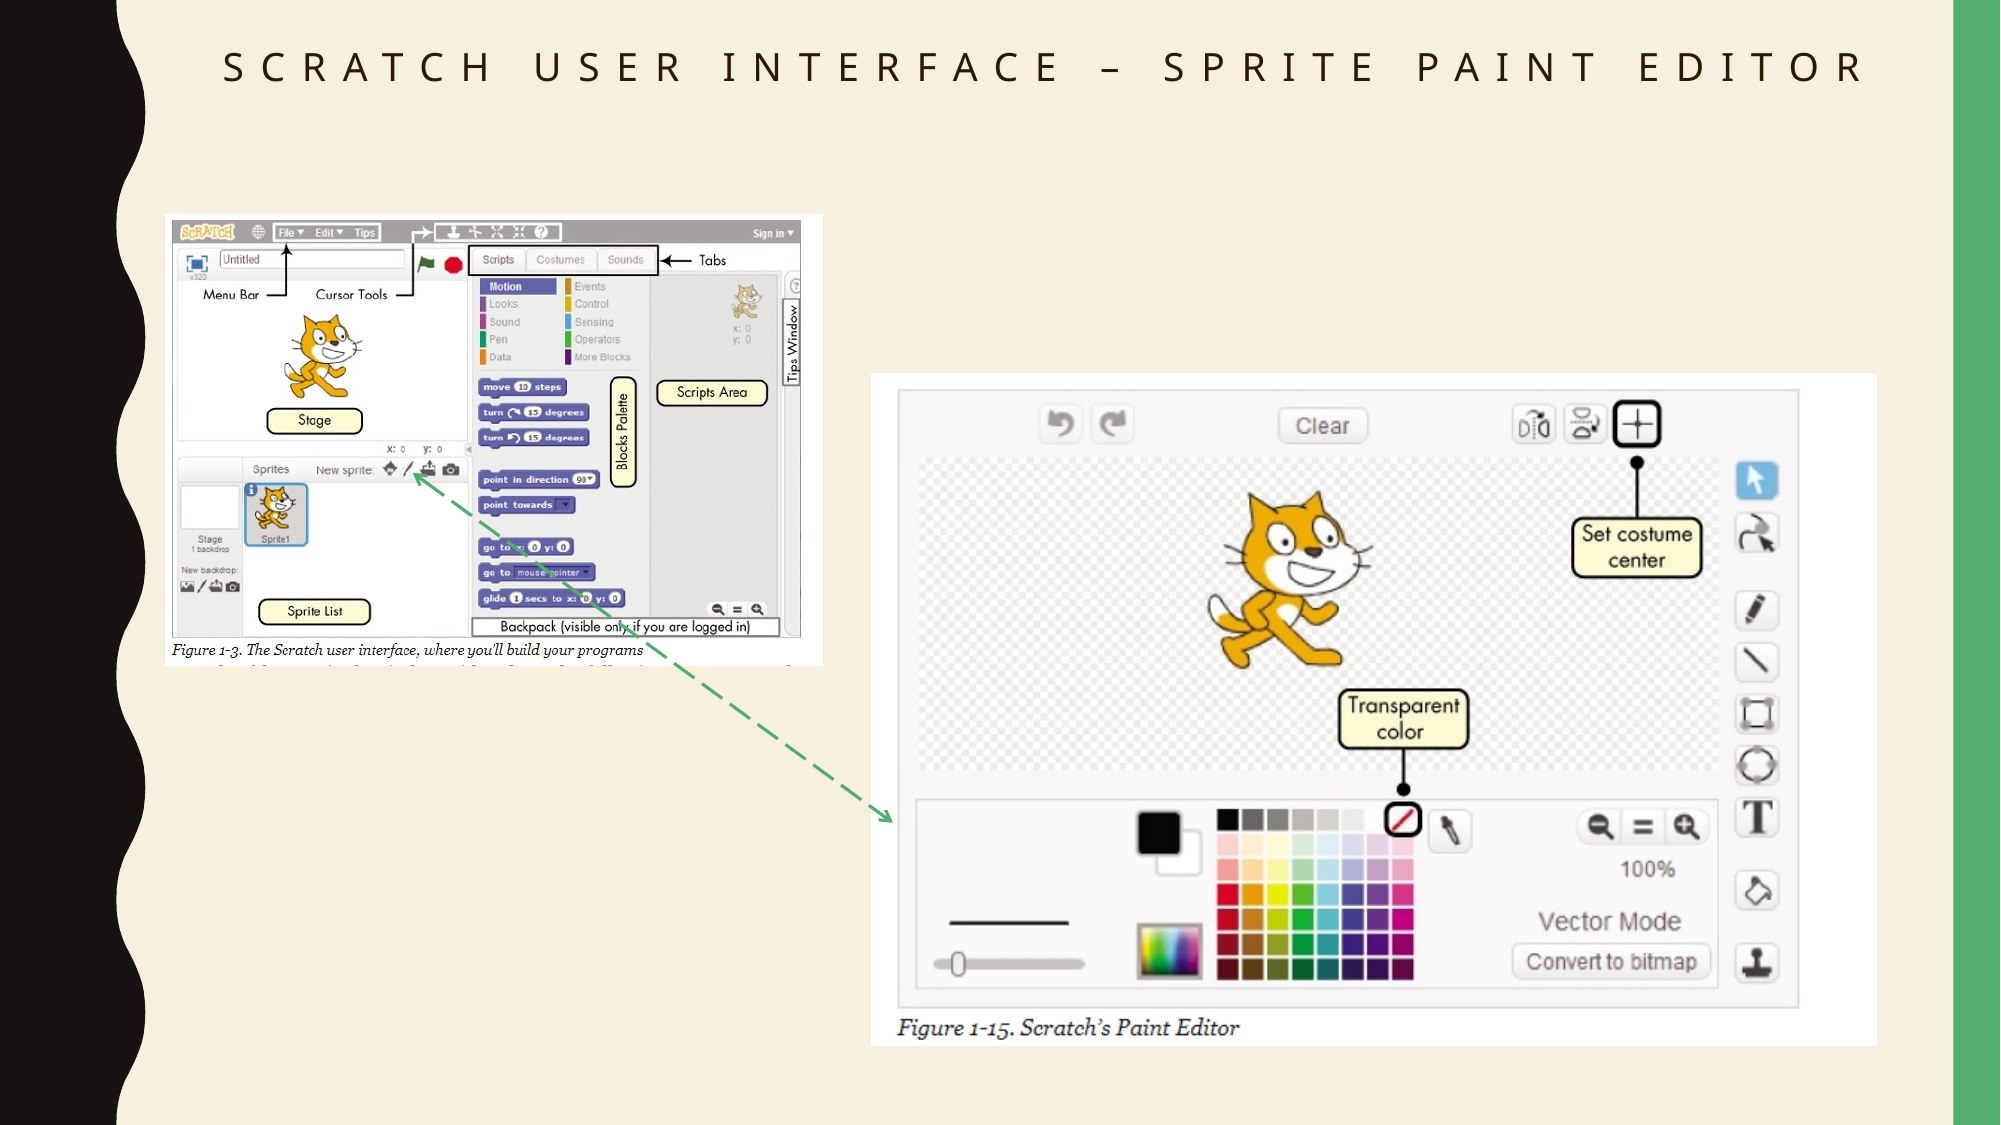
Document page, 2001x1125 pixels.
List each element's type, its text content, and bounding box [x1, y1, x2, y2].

picture [165, 214, 823, 667]
title Scratch User Interface – Sprite Paint Editor [206, 0, 1877, 98]
picture [871, 373, 1877, 1046]
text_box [412, 472, 893, 823]
